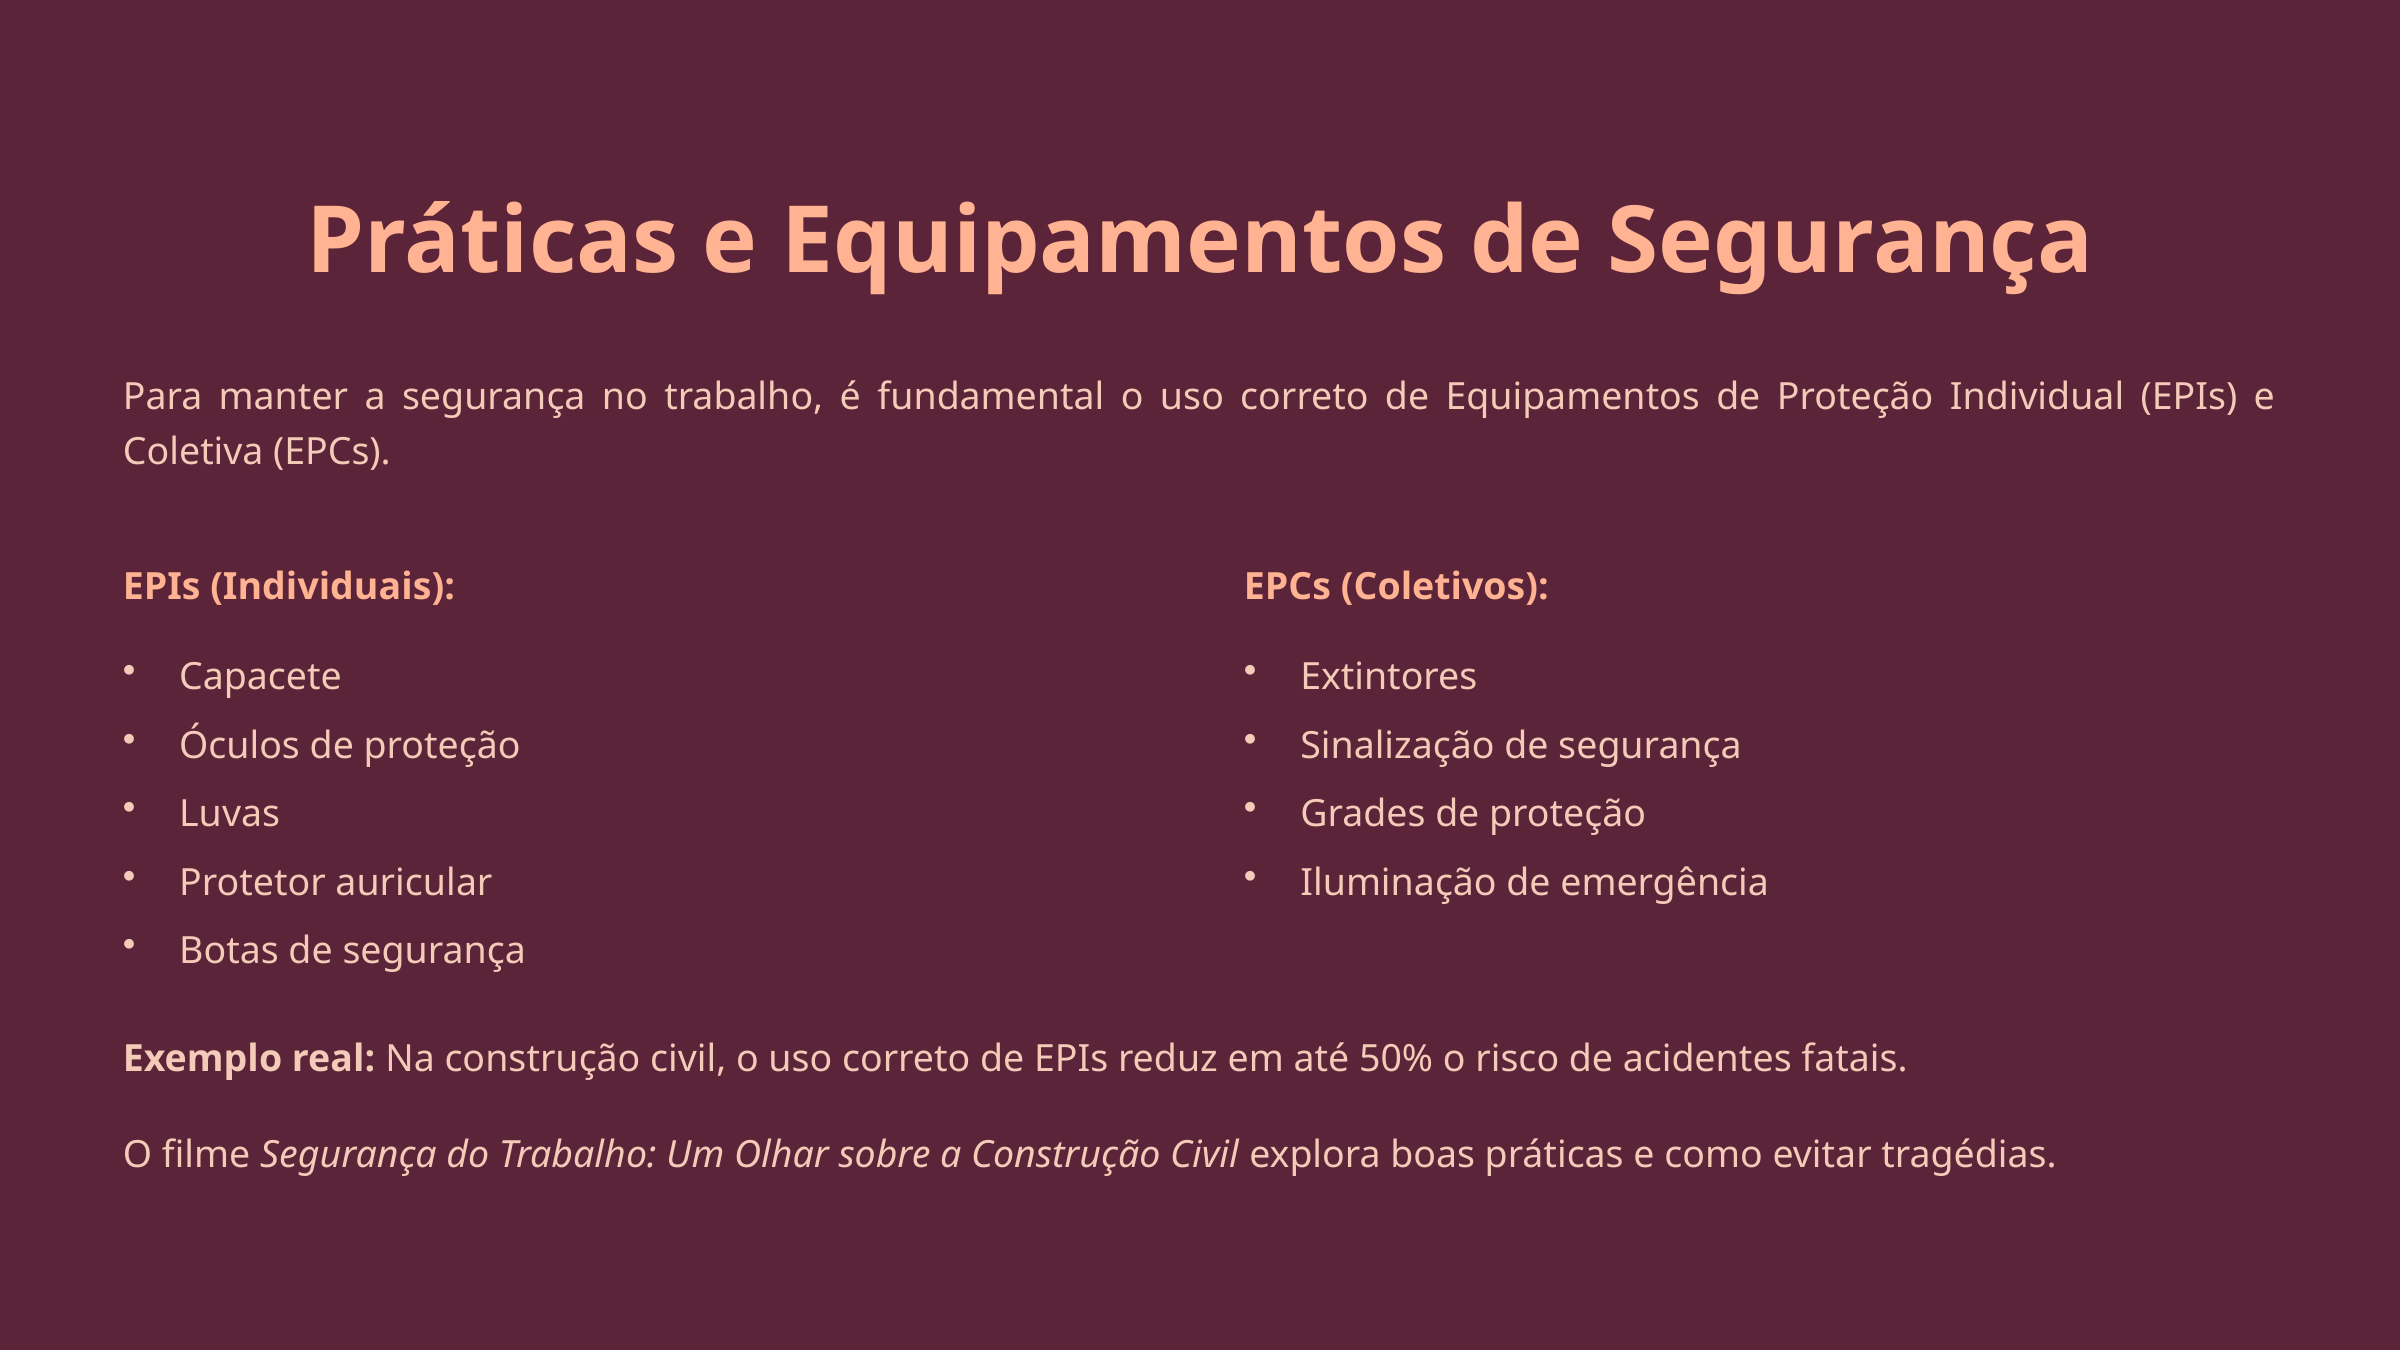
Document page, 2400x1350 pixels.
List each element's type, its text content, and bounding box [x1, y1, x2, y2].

text_box O filme Segurança do Trabalho: Um Olhar sobre a Construção Civil explora boas práticas e como evitar tragédias. [122, 1119, 2277, 1176]
text_box Botas de segurança [122, 915, 1158, 973]
text_box Óculos de proteção [122, 710, 1158, 767]
text_box Sinalização de segurança [1244, 710, 2279, 767]
text_box Capacete [122, 642, 1158, 699]
text_box Luvas [122, 779, 1158, 836]
text_box Para manter a segurança no trabalho, é fundamental o uso correto de Equipamentos de Proteção Individual (EPIs) e Coletiva (EPCs). [122, 361, 2277, 474]
text_box Iluminação de emergência [1244, 847, 2279, 904]
text_box EPIs (Individuais): [122, 548, 592, 607]
text_box Exemplo real: Na construção civil, o uso correto de EPIs reduz em até 50% o risco de acidentes fatais. [122, 1023, 2277, 1081]
text_box Protetor auricular [122, 847, 1158, 904]
text_box Extintores [1244, 642, 2279, 699]
text_box Grades de proteção [1244, 779, 2279, 836]
text_box Práticas e Equipamentos de Segurança [122, 174, 2279, 292]
text_box EPCs (Coletivos): [1243, 548, 1713, 607]
